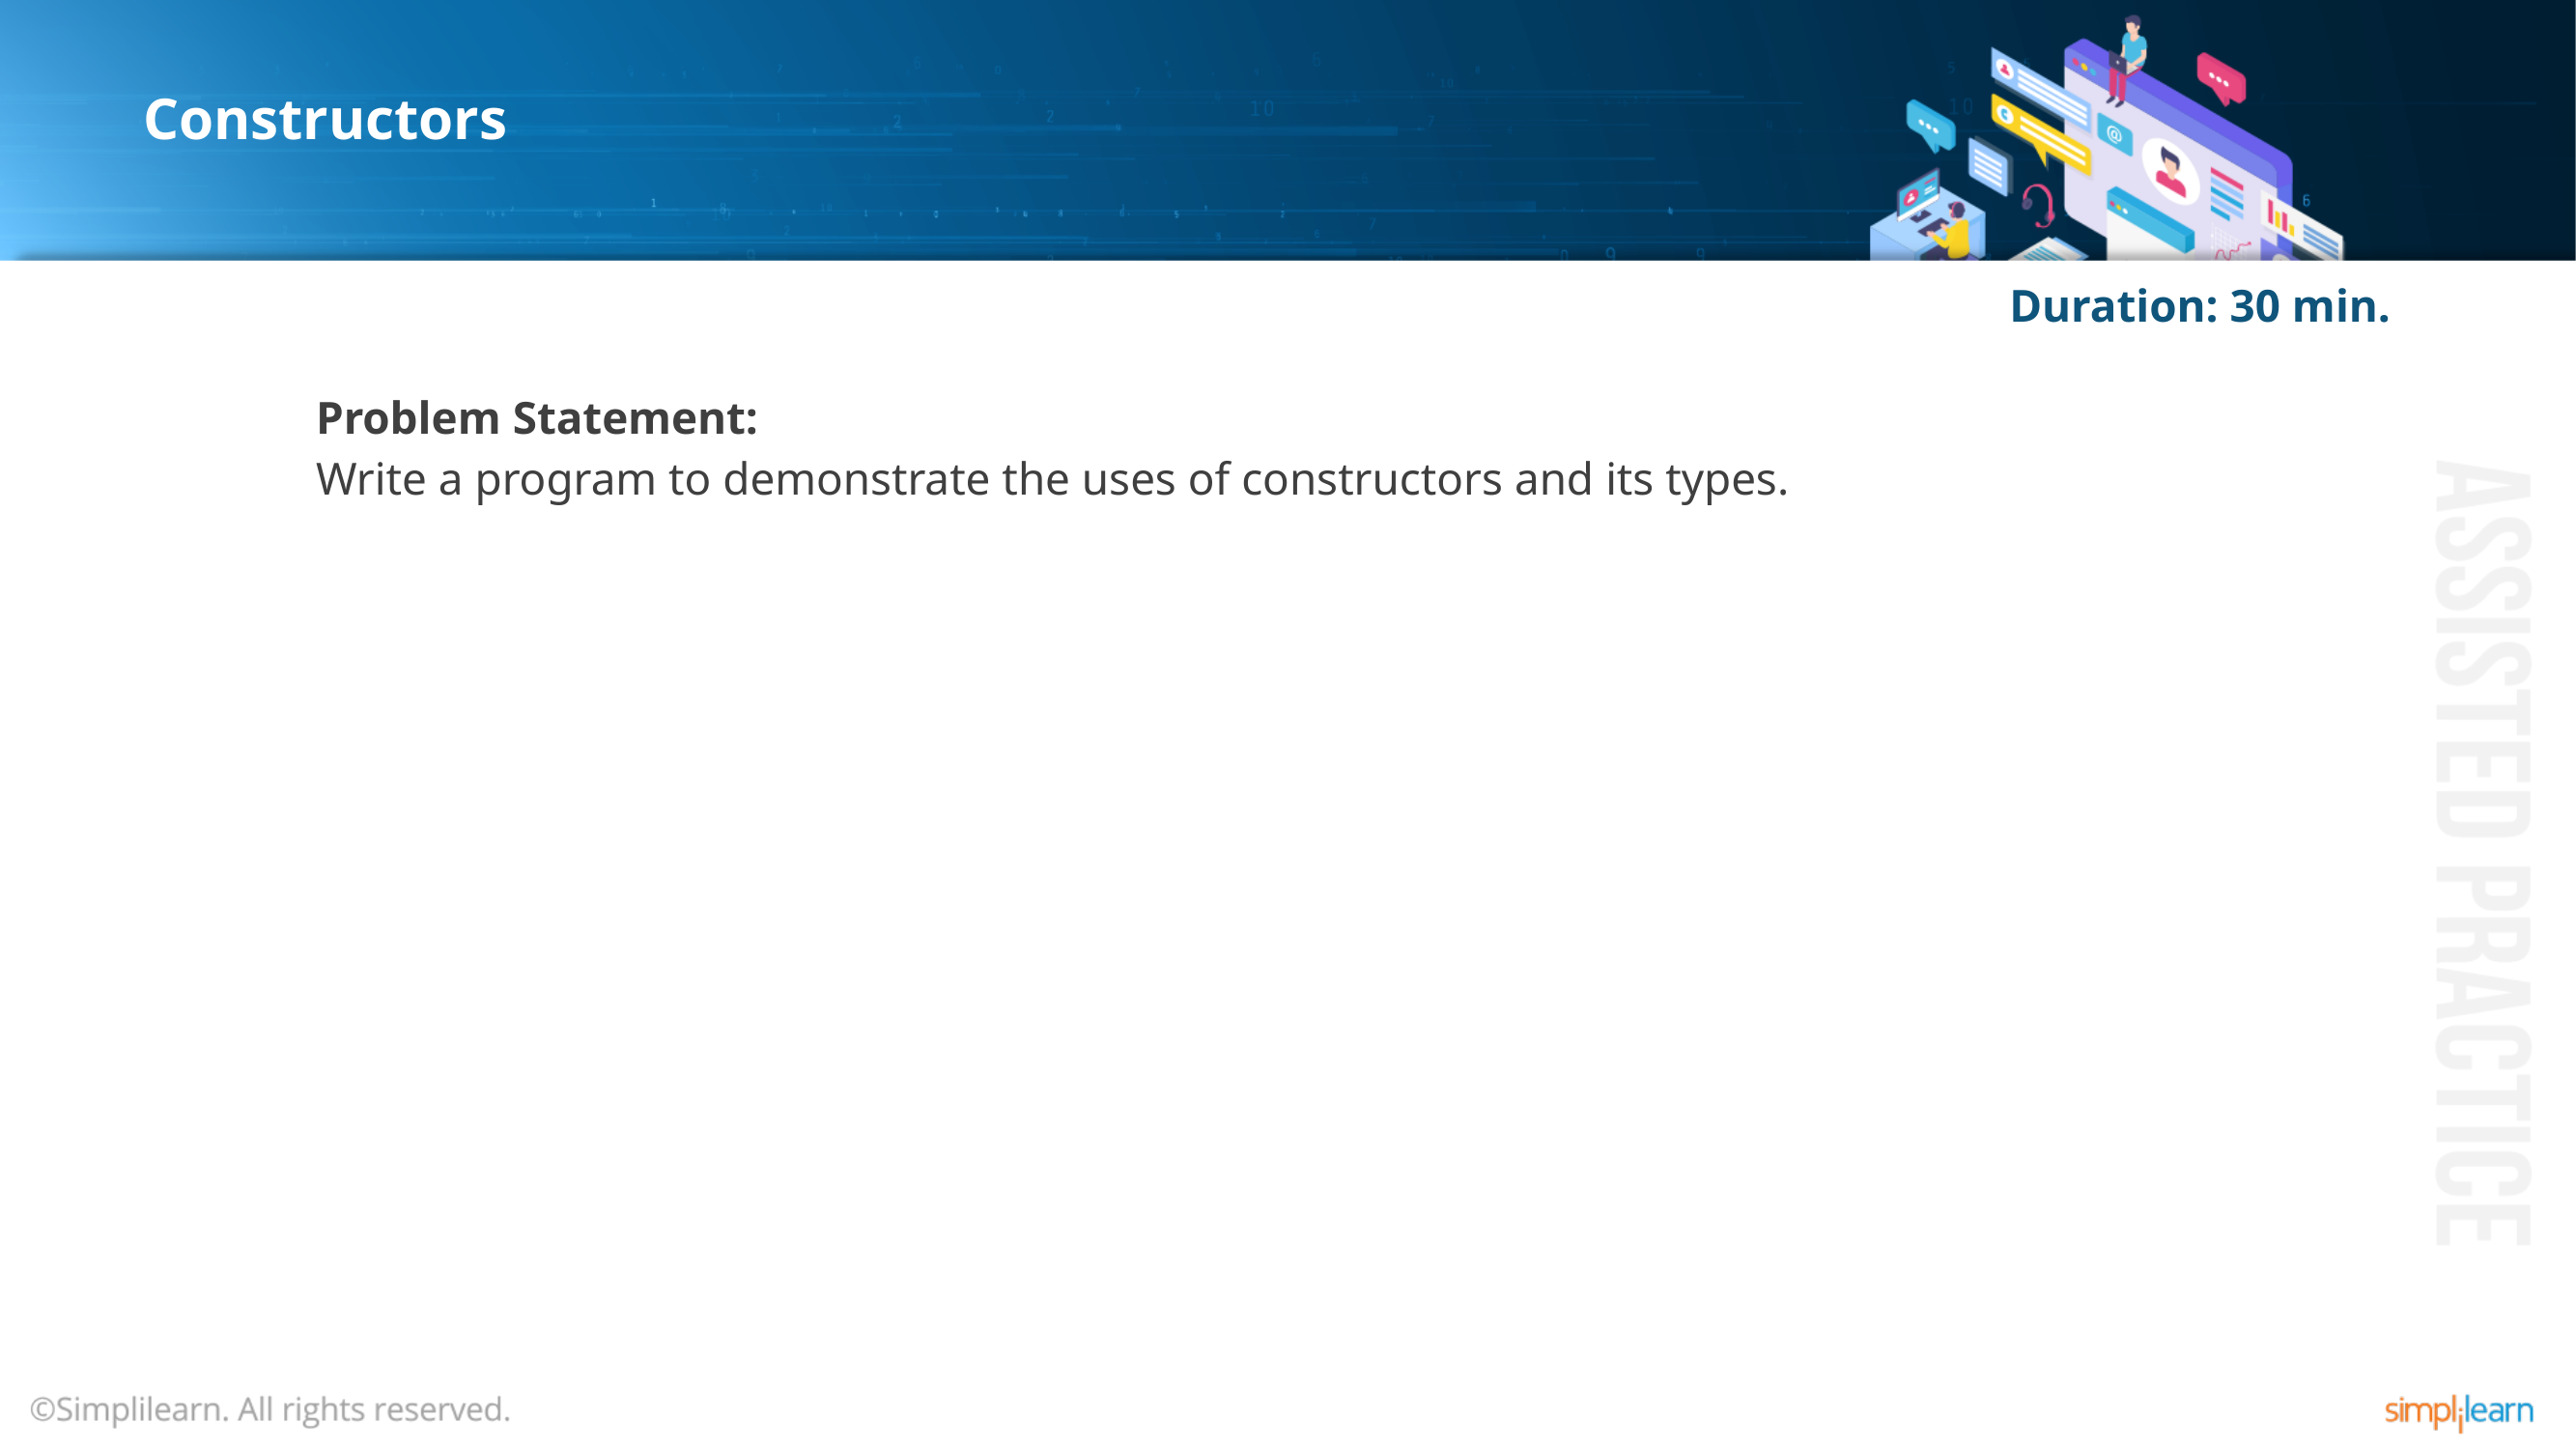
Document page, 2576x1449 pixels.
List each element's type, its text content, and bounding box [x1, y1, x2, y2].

text_box Duration: 30 min. [1995, 279, 2548, 337]
list Problem Statement: Write a program to demonstrate the uses of constructors and its types. [301, 374, 2275, 1251]
title Constructors [128, 69, 1819, 175]
picture [0, 0, 2576, 1449]
